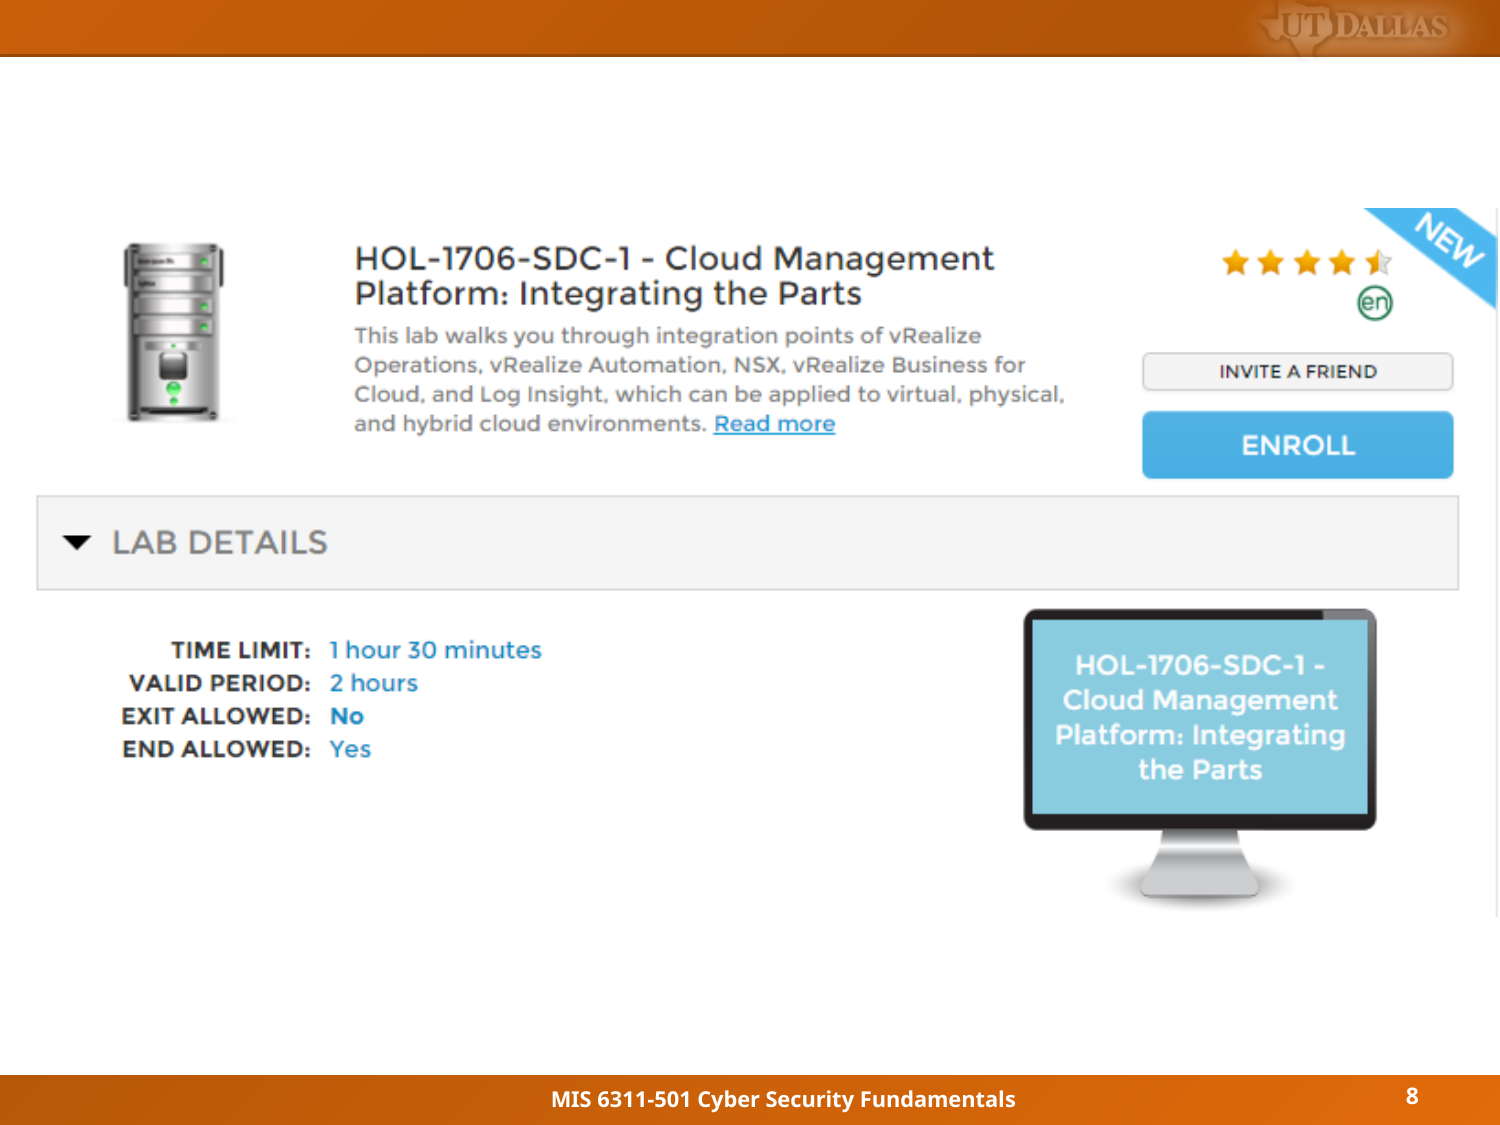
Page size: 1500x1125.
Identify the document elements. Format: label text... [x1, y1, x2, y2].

picture [2, 208, 1498, 917]
slide_number 8 [1350, 1076, 1475, 1120]
picture [1218, 0, 1500, 62]
